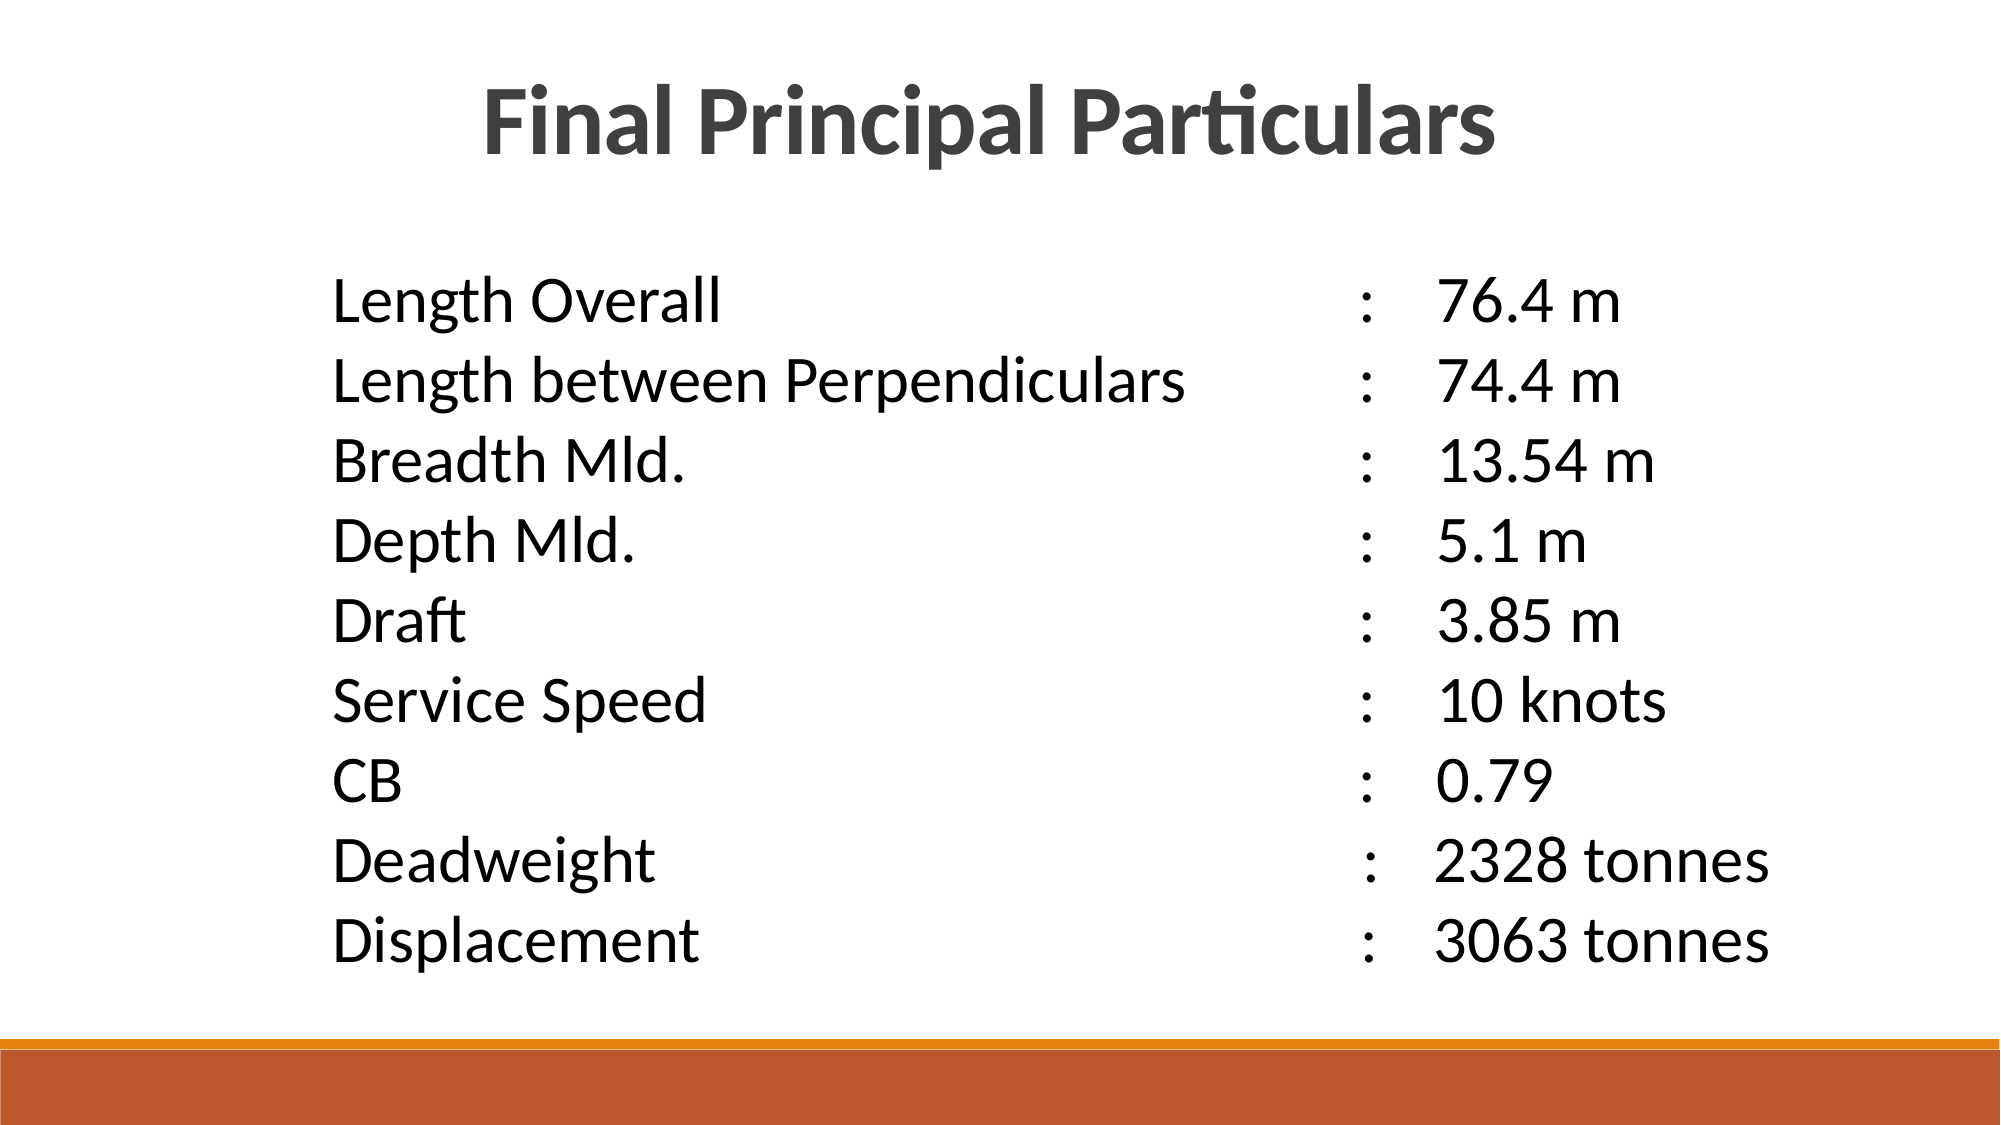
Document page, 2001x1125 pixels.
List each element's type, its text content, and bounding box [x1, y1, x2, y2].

text_box : 76.4 m : 74.4 m : 13.54 m : 5.1 m : 3.85 m : 10 knots : 0.79 2328 tonnes 3063 tonnes [1344, 248, 1786, 983]
text_box Final Principal Particulars [165, 65, 1816, 304]
text_box Length Overall Length between Perpendiculars Breadth Mld. Depth Mld. Draft Service Speed CB Deadweight : Displacement : [317, 248, 1344, 983]
